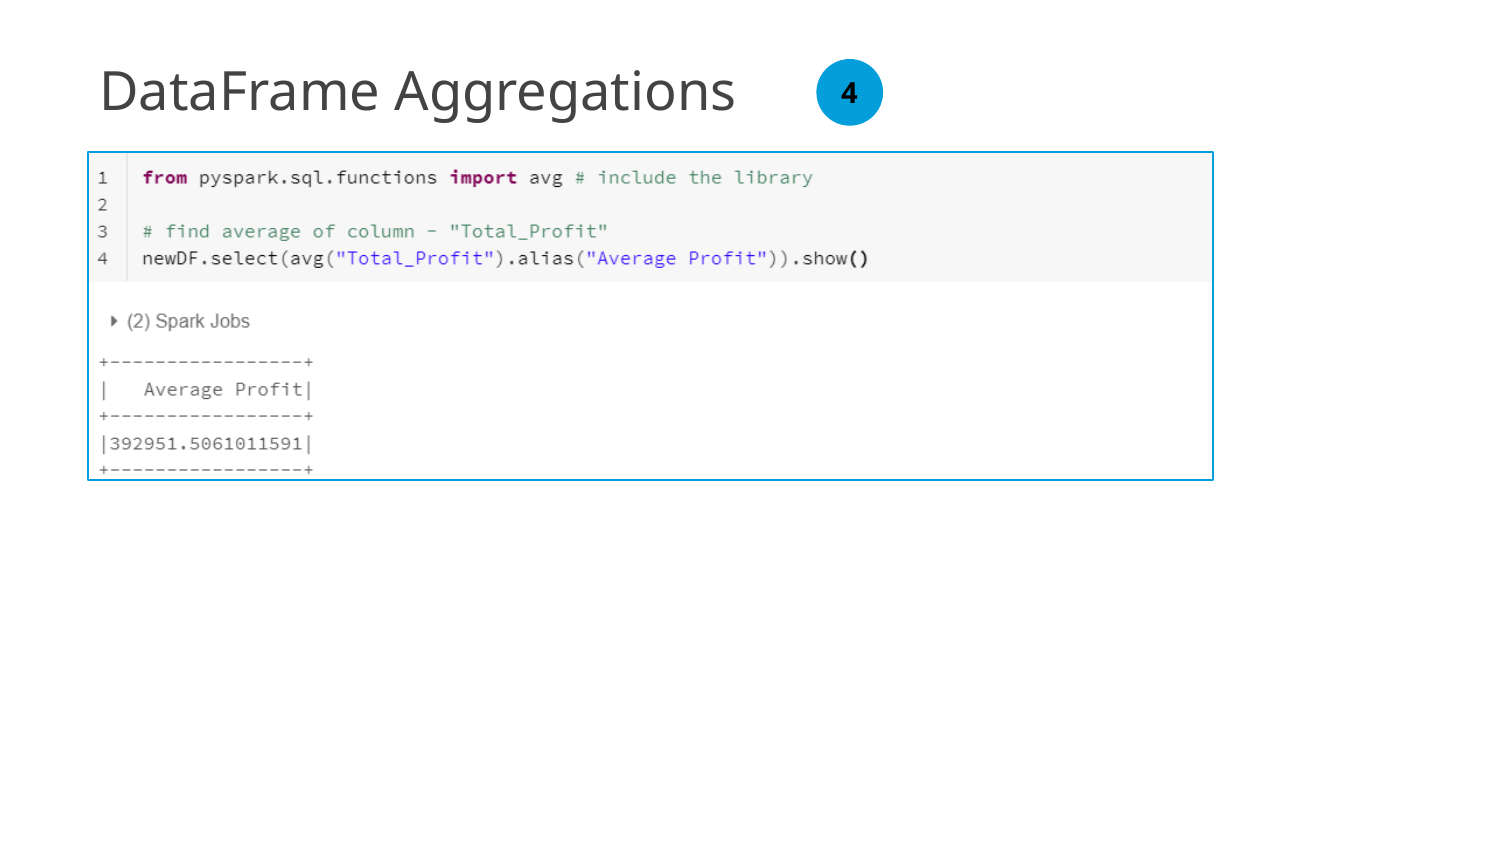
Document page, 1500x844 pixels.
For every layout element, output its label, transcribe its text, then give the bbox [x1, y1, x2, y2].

text_box 4 [816, 58, 884, 126]
text_box DataFrame Aggregations [84, 58, 817, 118]
picture [90, 154, 1211, 478]
